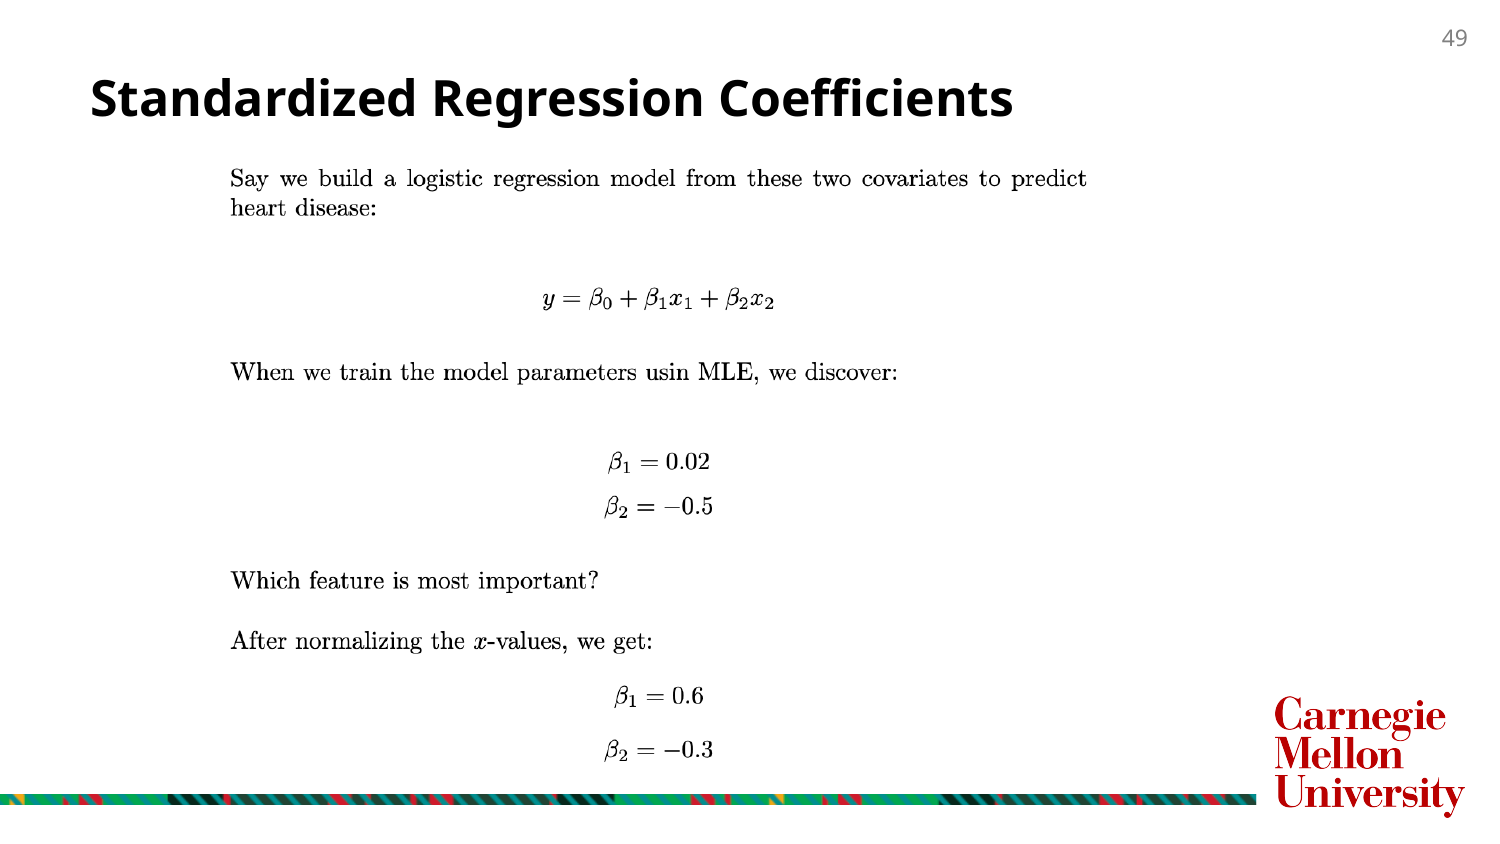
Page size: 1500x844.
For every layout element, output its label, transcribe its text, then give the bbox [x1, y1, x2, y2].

picture [0, 794, 1257, 805]
picture [199, 158, 1113, 781]
picture [1275, 696, 1465, 818]
title Standardized Regression Coefficients [75, 59, 1425, 160]
